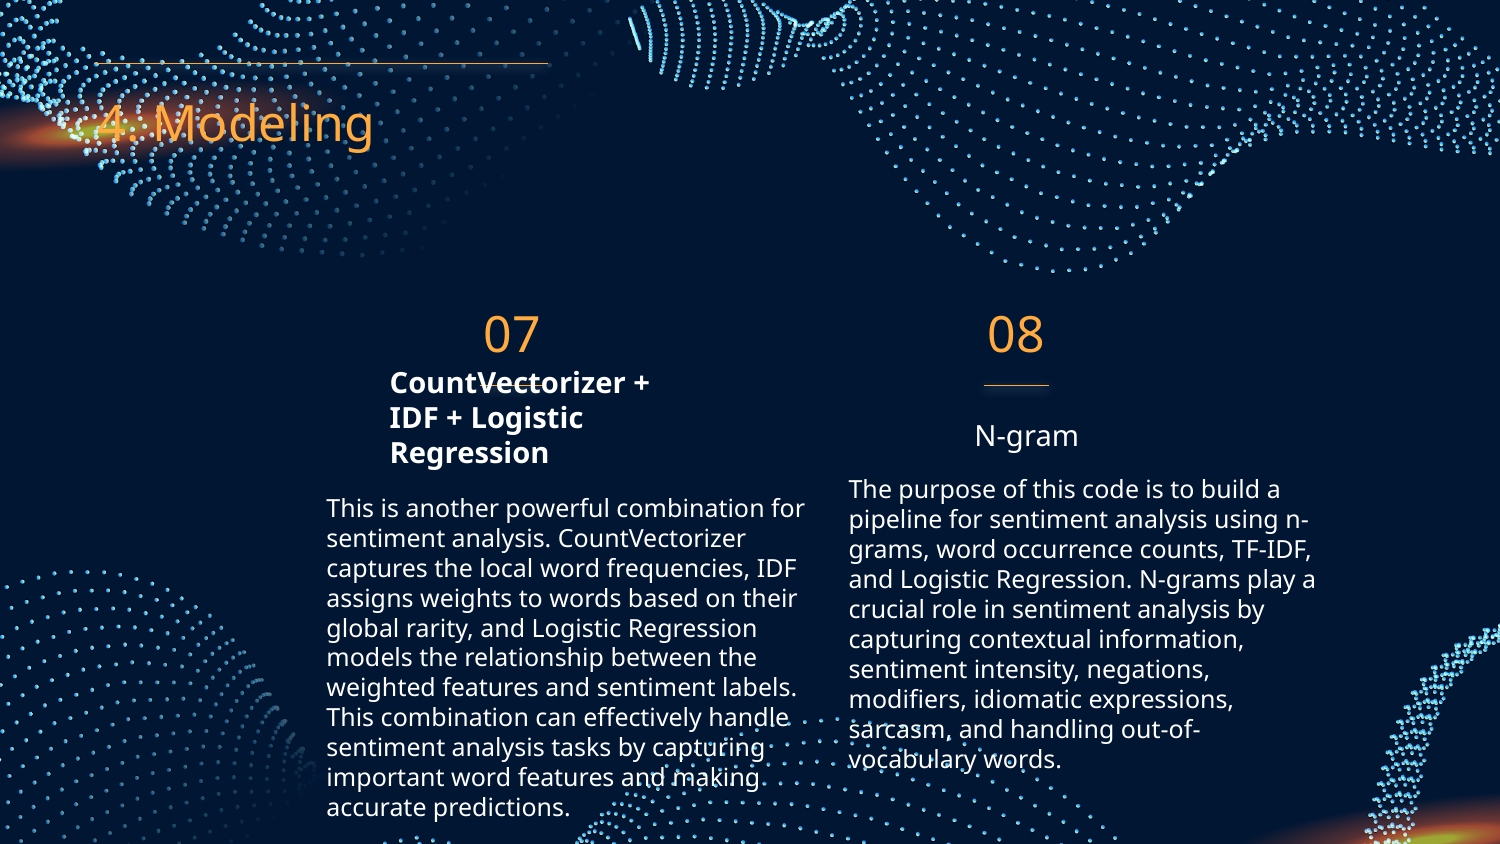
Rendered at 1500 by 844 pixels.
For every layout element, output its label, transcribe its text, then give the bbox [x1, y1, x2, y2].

text_box CountVectorizer + IDF + Logistic Regression [374, 394, 714, 477]
text_box 4. Modeling [82, 76, 548, 231]
text_box The purpose of this code is to build a pipeline for sentiment analysis using n-grams, word occurrence counts, TF-IDF, and Logistic Regression. N-grams play a crucial role in sentiment analysis by capturing contextual information, sentiment intensity, negations, modifiers, idiomatic expressions, sarcasm, and handling out-of-vocabulary words. [814, 458, 1333, 649]
title 07 [342, 258, 682, 378]
subtitle This is another powerful combination for sentiment analysis. CountVectorizer captures the local word frequencies, IDF assigns weights to words based on their global rarity, and Logistic Regression models the relationship between the weighted features and sentiment labels. This combination can effectively handle sentiment analysis tasks by capturing important word features and making accurate predictions. [292, 477, 829, 668]
title 08 [846, 258, 1187, 378]
text_box N-gram [880, 385, 1174, 458]
picture [0, 0, 1500, 844]
